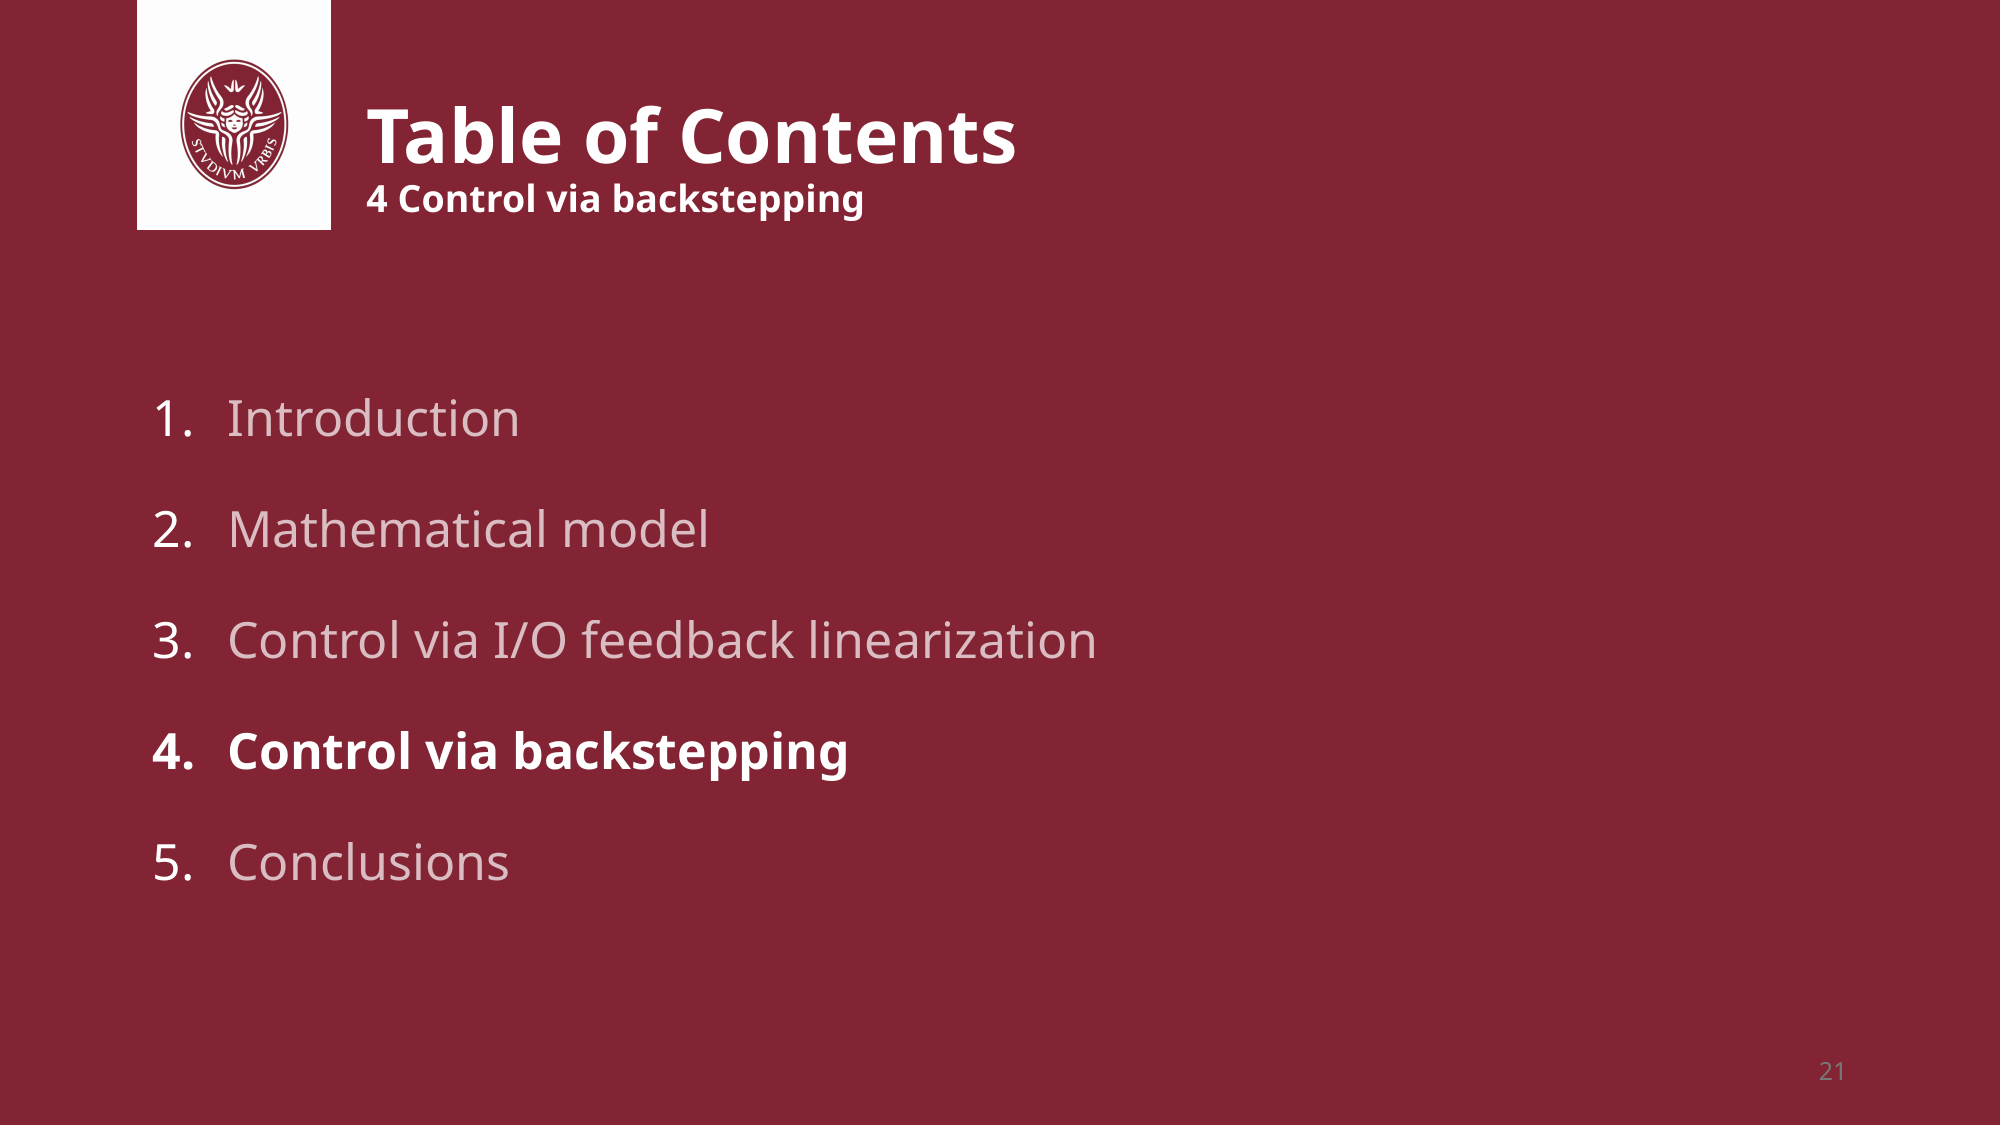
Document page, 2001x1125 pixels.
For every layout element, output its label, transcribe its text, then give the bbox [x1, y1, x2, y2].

slide_number 21 [1412, 1042, 1863, 1103]
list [136, 0, 331, 230]
title Table of Contents 4 Control via backstepping [351, 0, 1884, 228]
text_box Introduction Mathematical model Control via I/O feedback linearization Control via backstepping Conclusions [137, 299, 1863, 1014]
